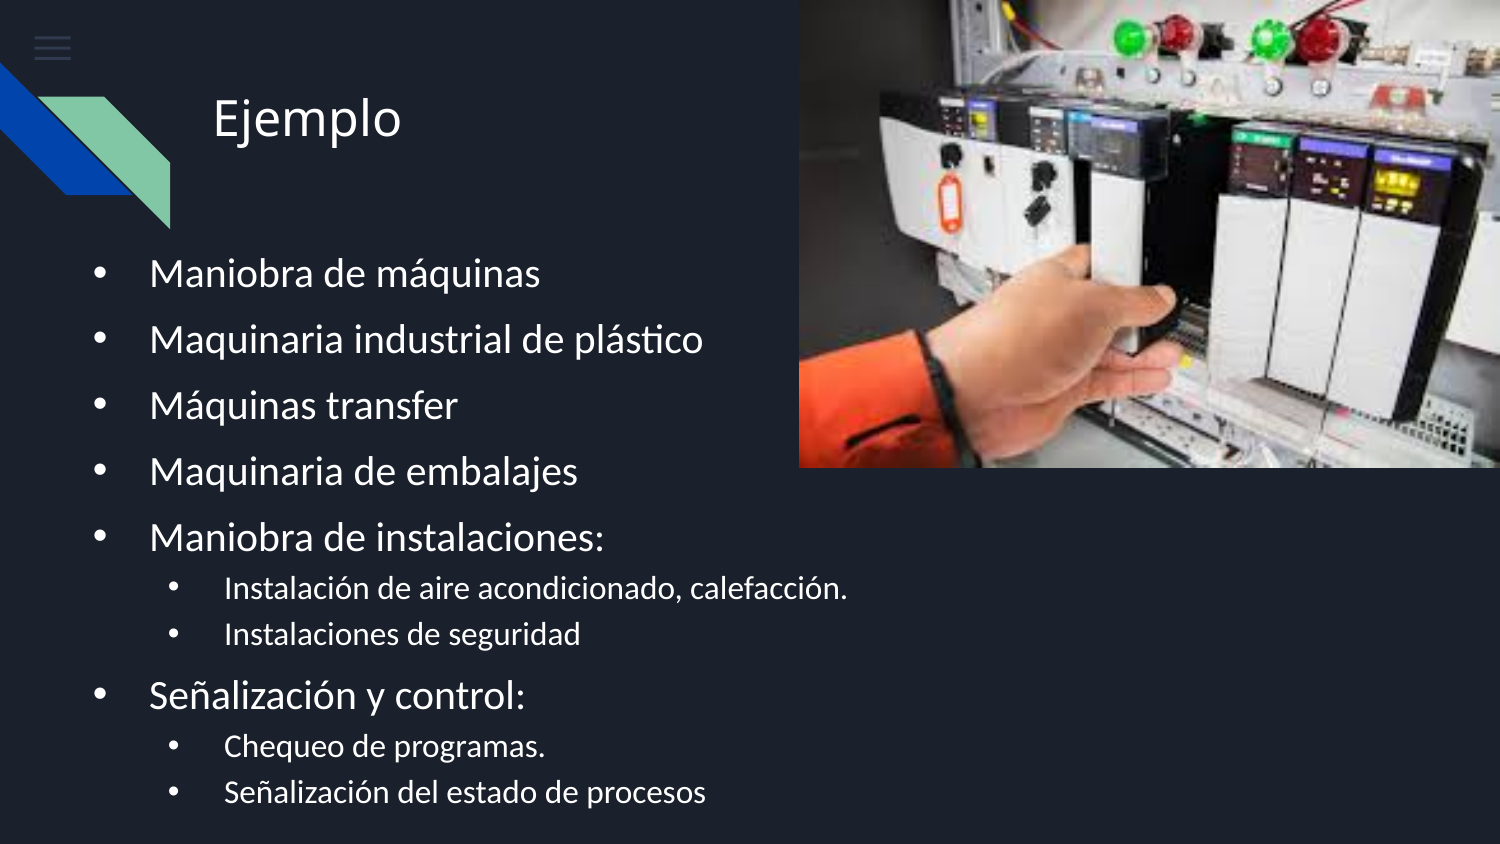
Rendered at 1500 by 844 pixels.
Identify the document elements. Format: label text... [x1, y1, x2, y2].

title Ejemplo [197, 62, 793, 161]
text_box Maniobra de máquinas Maquinaria industrial de plástico Máquinas transfer Maquinaria de embalajes Maniobra de instalaciones: Instalación de aire acondicionado, calefacción. Instalaciones de seguridad Señalización y control: Chequeo de programas. Señalización del estado de procesos [77, 244, 1065, 813]
picture [798, 0, 1500, 468]
